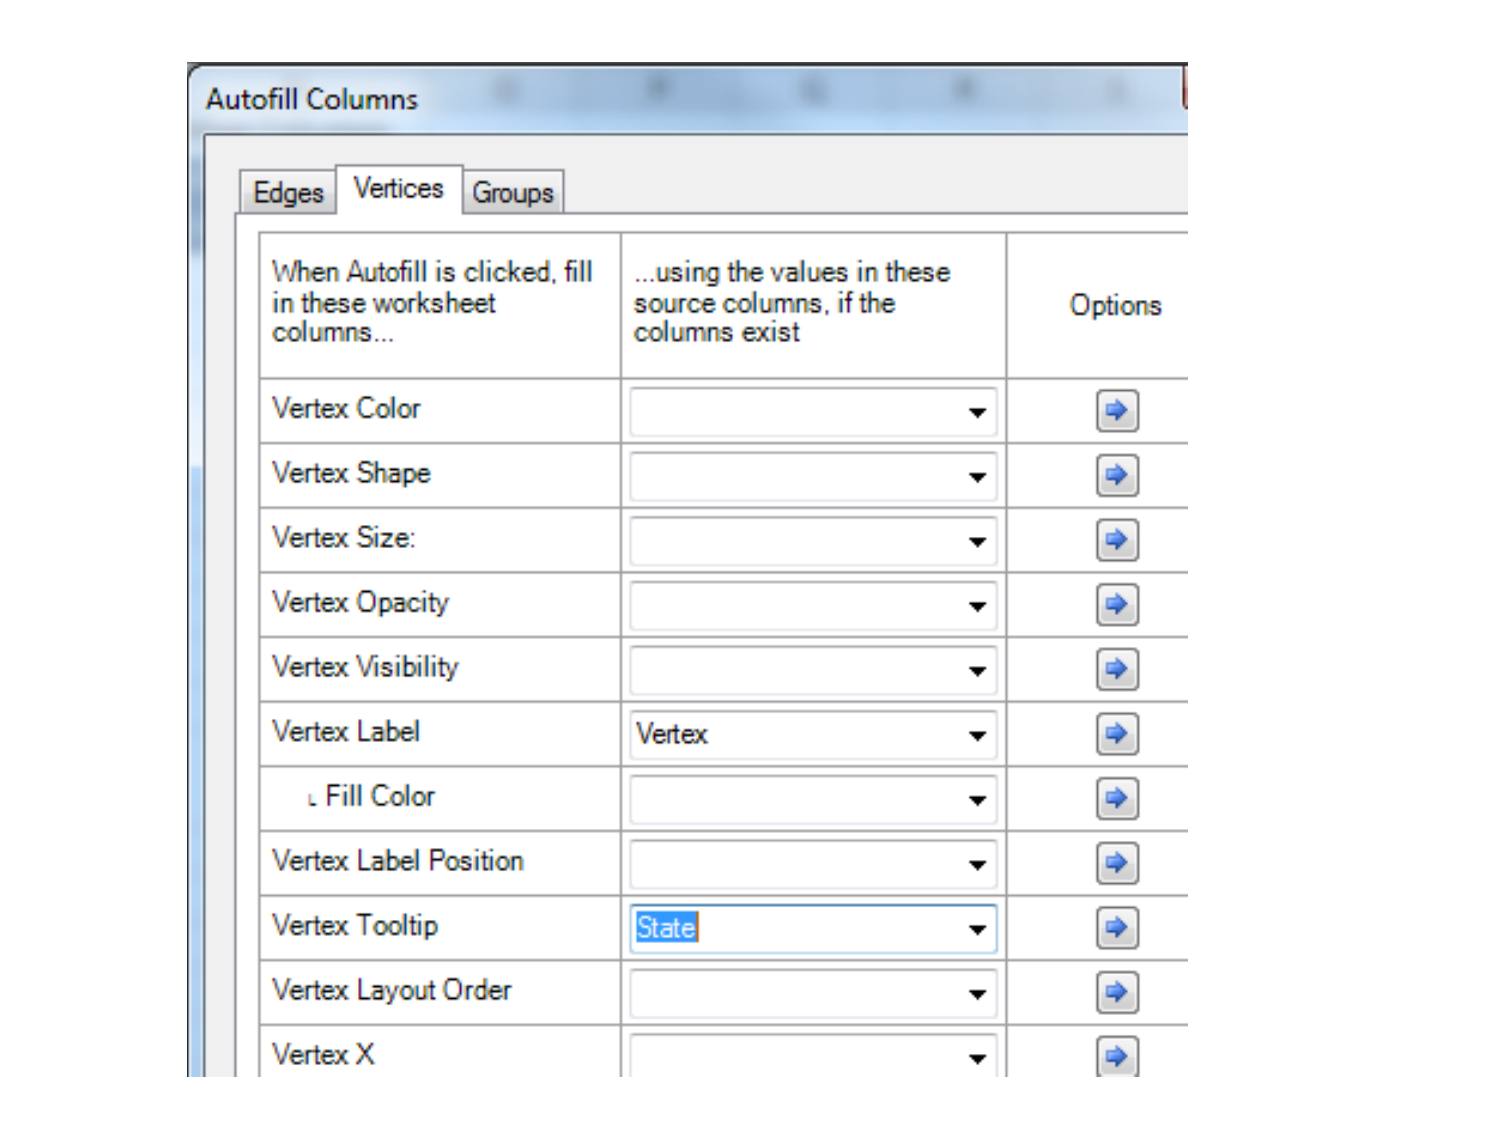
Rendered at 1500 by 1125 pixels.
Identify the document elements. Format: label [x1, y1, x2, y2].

picture [187, 62, 1188, 1077]
